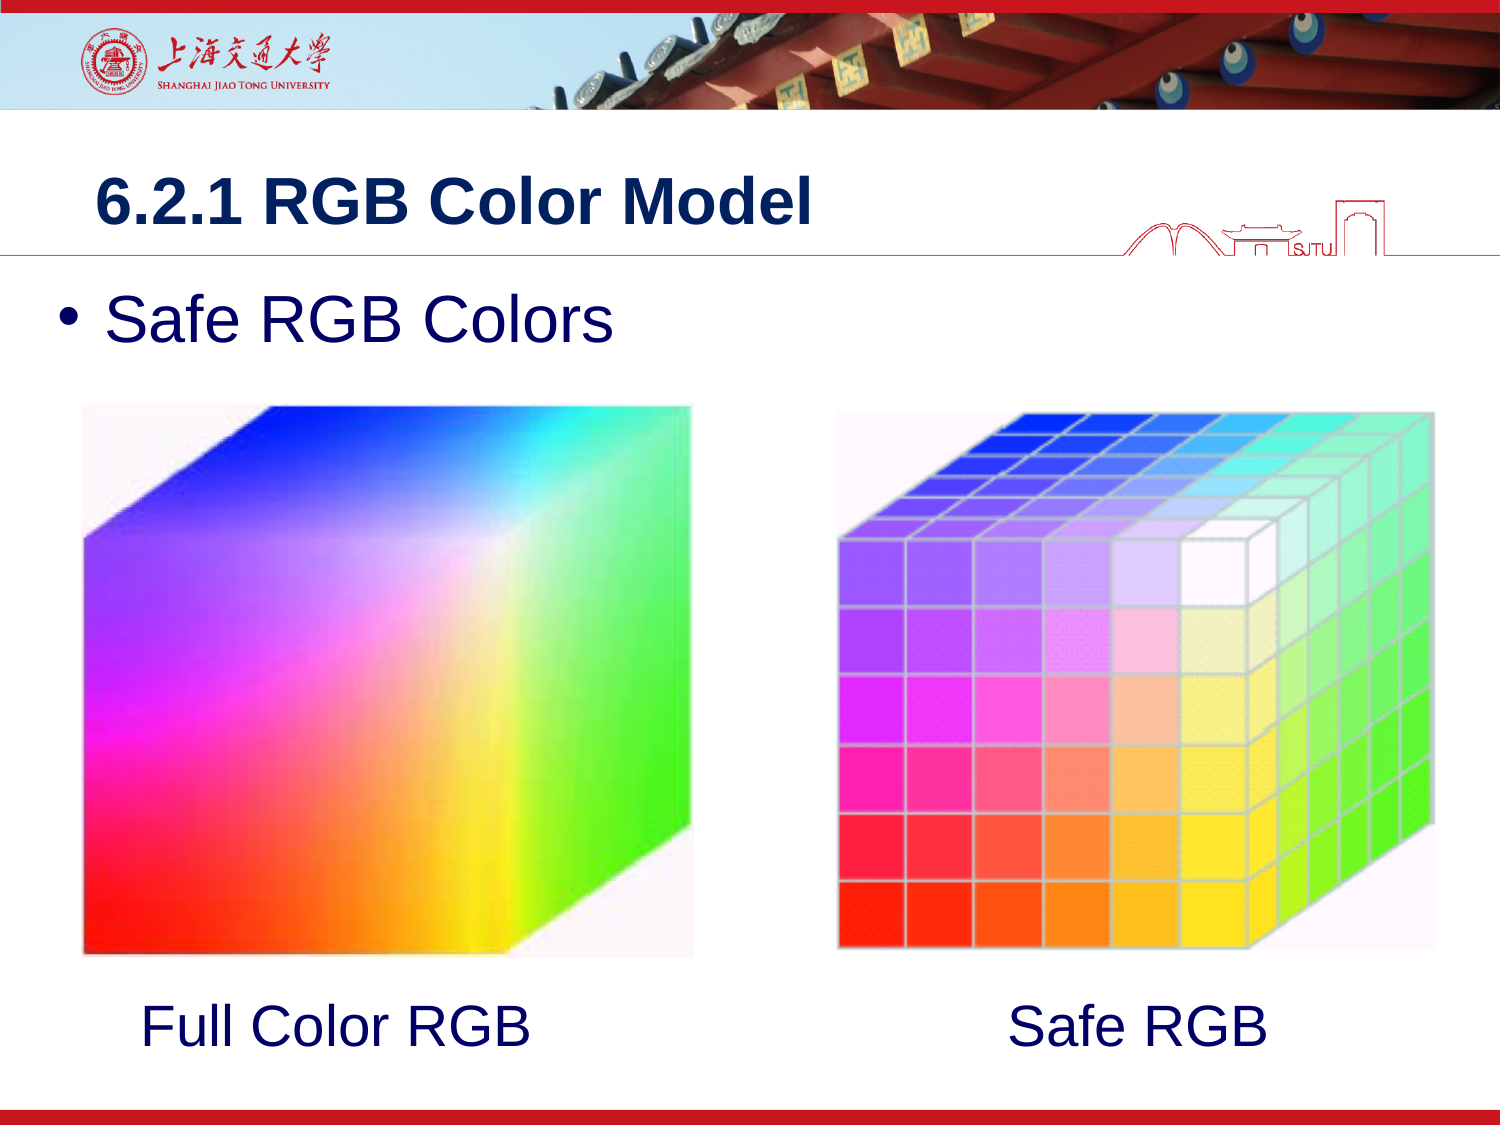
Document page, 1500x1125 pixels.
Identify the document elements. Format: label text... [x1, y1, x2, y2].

picture [835, 403, 1442, 958]
picture [0, 200, 1500, 256]
text_box Safe RGB Colors [42, 268, 631, 363]
text_box Full Color RGB [126, 980, 548, 1066]
picture [0, 0, 1500, 110]
picture [80, 403, 694, 958]
title 6.2.1 RGB Color Model [81, 159, 1455, 254]
text_box Safe RGB [992, 980, 1285, 1066]
